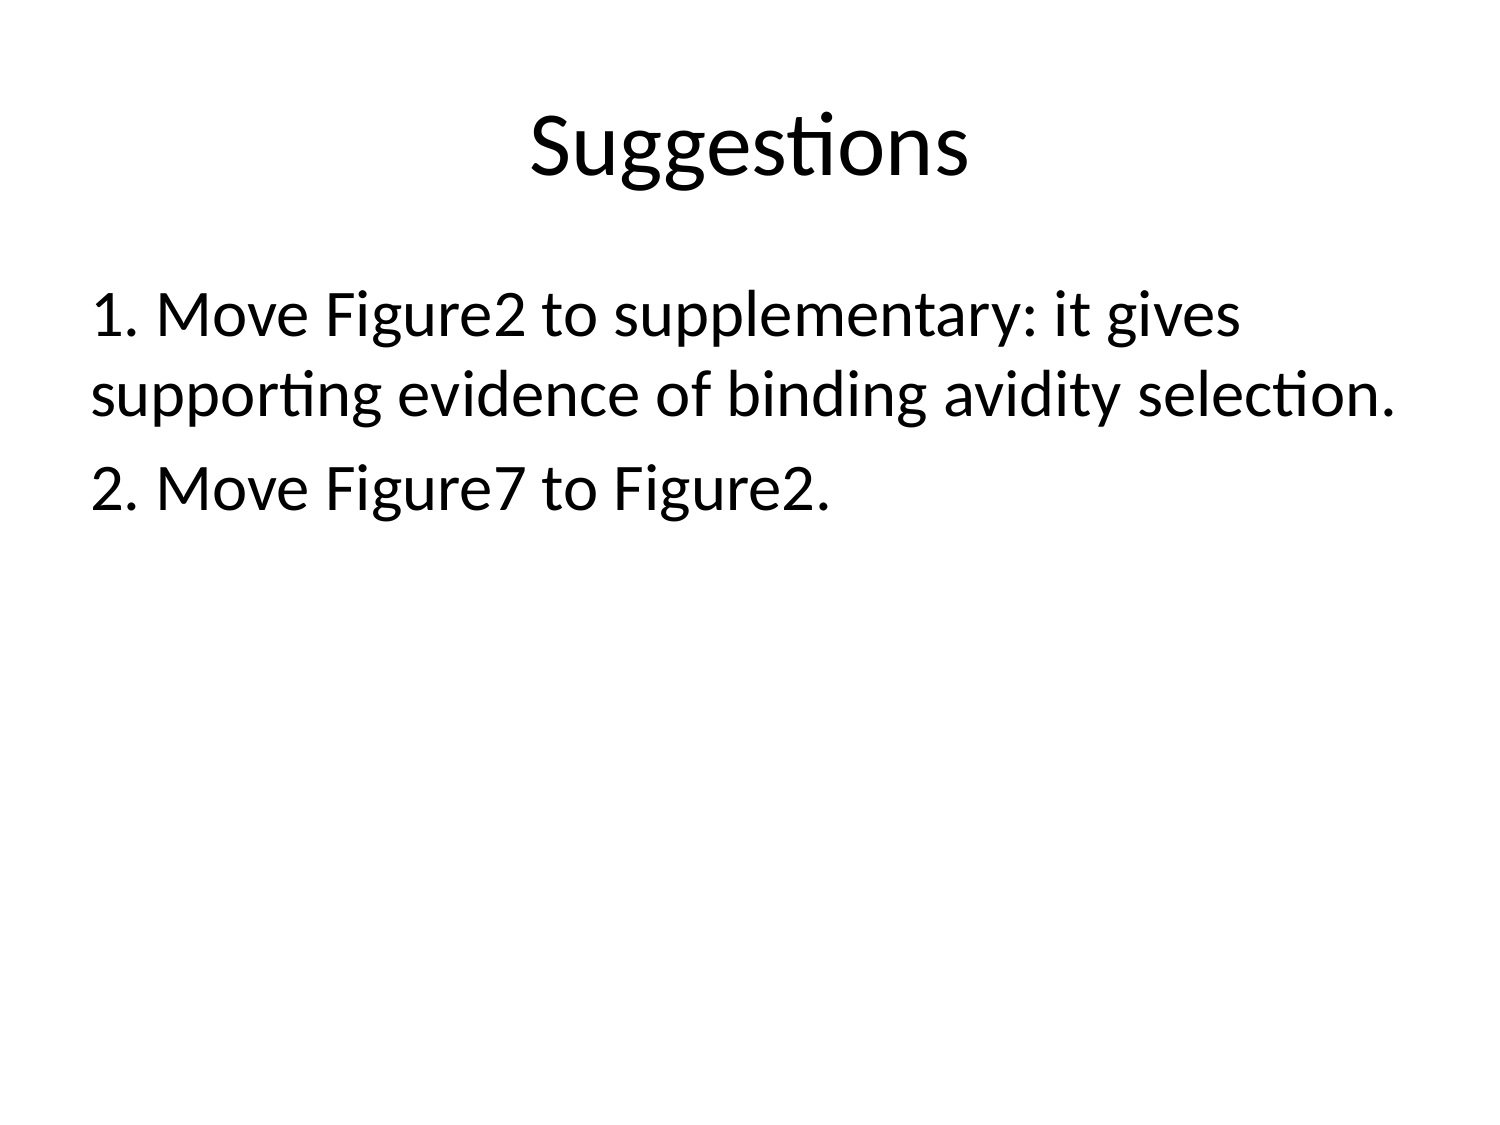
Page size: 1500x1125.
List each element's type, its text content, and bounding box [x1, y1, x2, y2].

title Suggestions [75, 45, 1425, 233]
list 1. Move Figure2 to supplementary: it gives supporting evidence of binding avidity selection. 2. Move Figure7 to Figure2. [75, 262, 1425, 1005]
